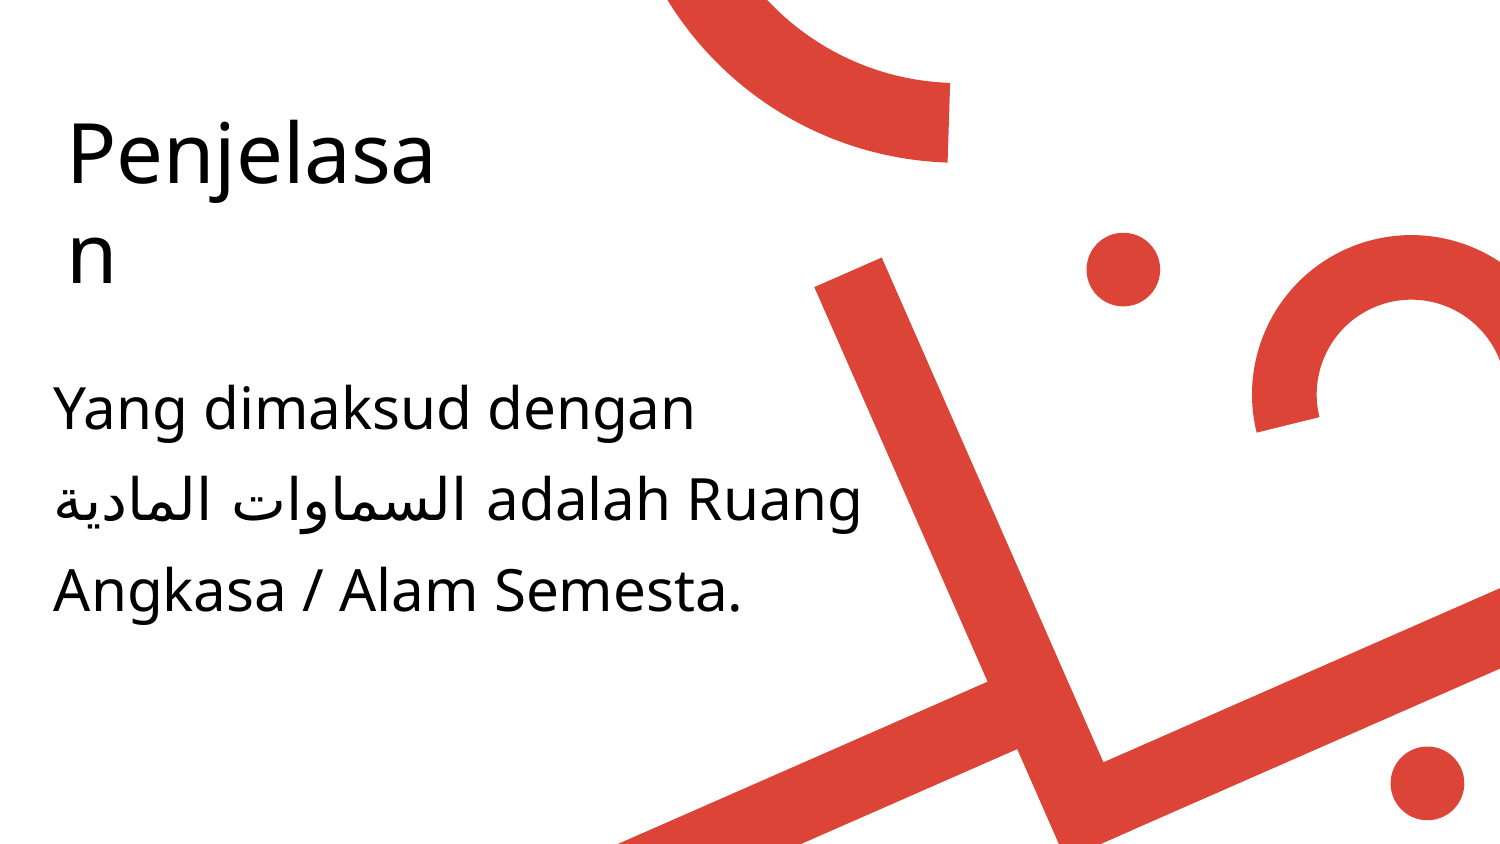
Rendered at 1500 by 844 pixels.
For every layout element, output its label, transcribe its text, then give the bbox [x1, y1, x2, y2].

text_box [667, 0, 951, 163]
title Penjelasan [51, 85, 500, 316]
text_box [1337, 235, 1485, 253]
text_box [152, 257, 1500, 844]
list Yang dimaksud dengan السماوات المادية adalah Ruang Angkasa / Alam Semesta. [38, 335, 148, 665]
text_box [1090, 232, 1157, 253]
